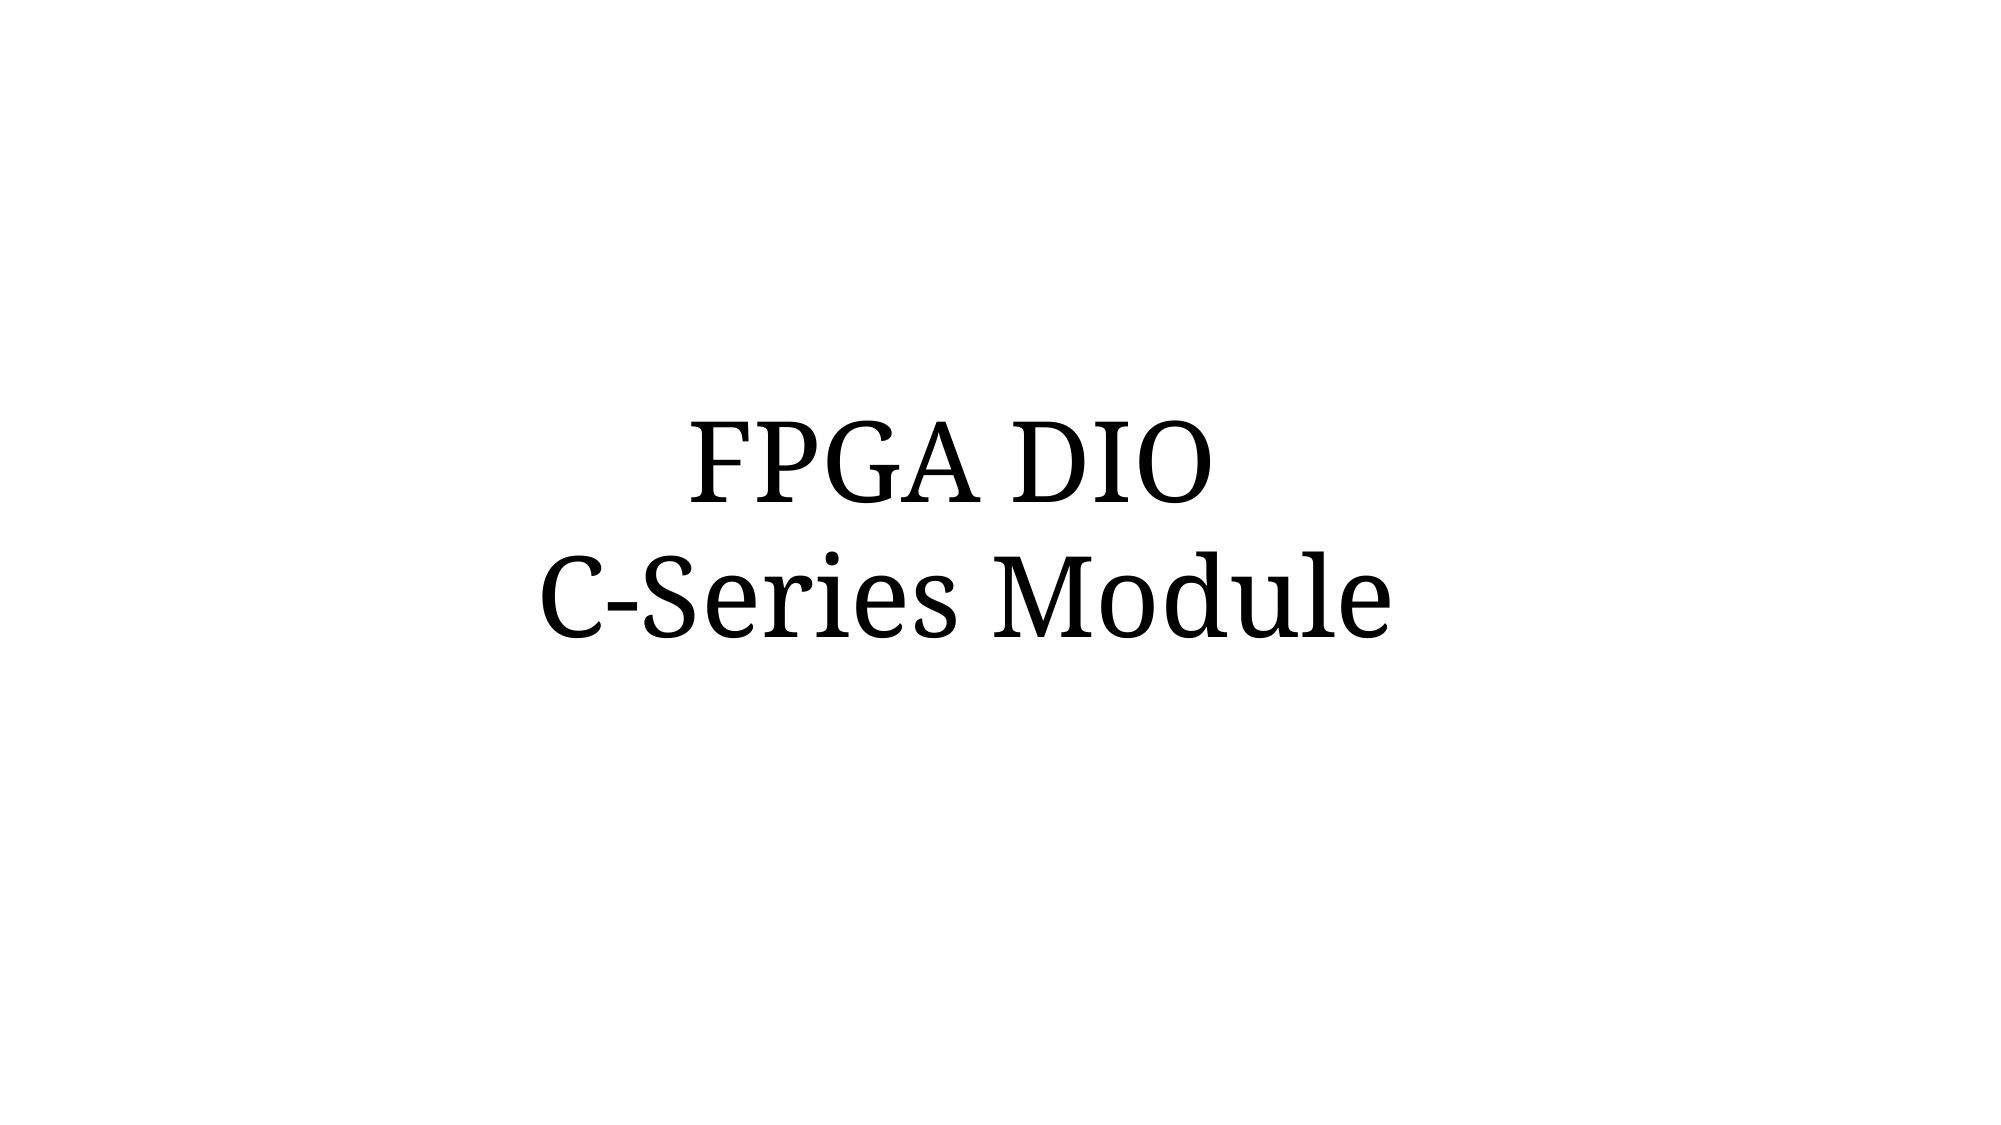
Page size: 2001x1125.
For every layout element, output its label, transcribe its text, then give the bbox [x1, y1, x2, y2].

text_box FPGA DIO C-Series Module [460, 382, 1473, 668]
